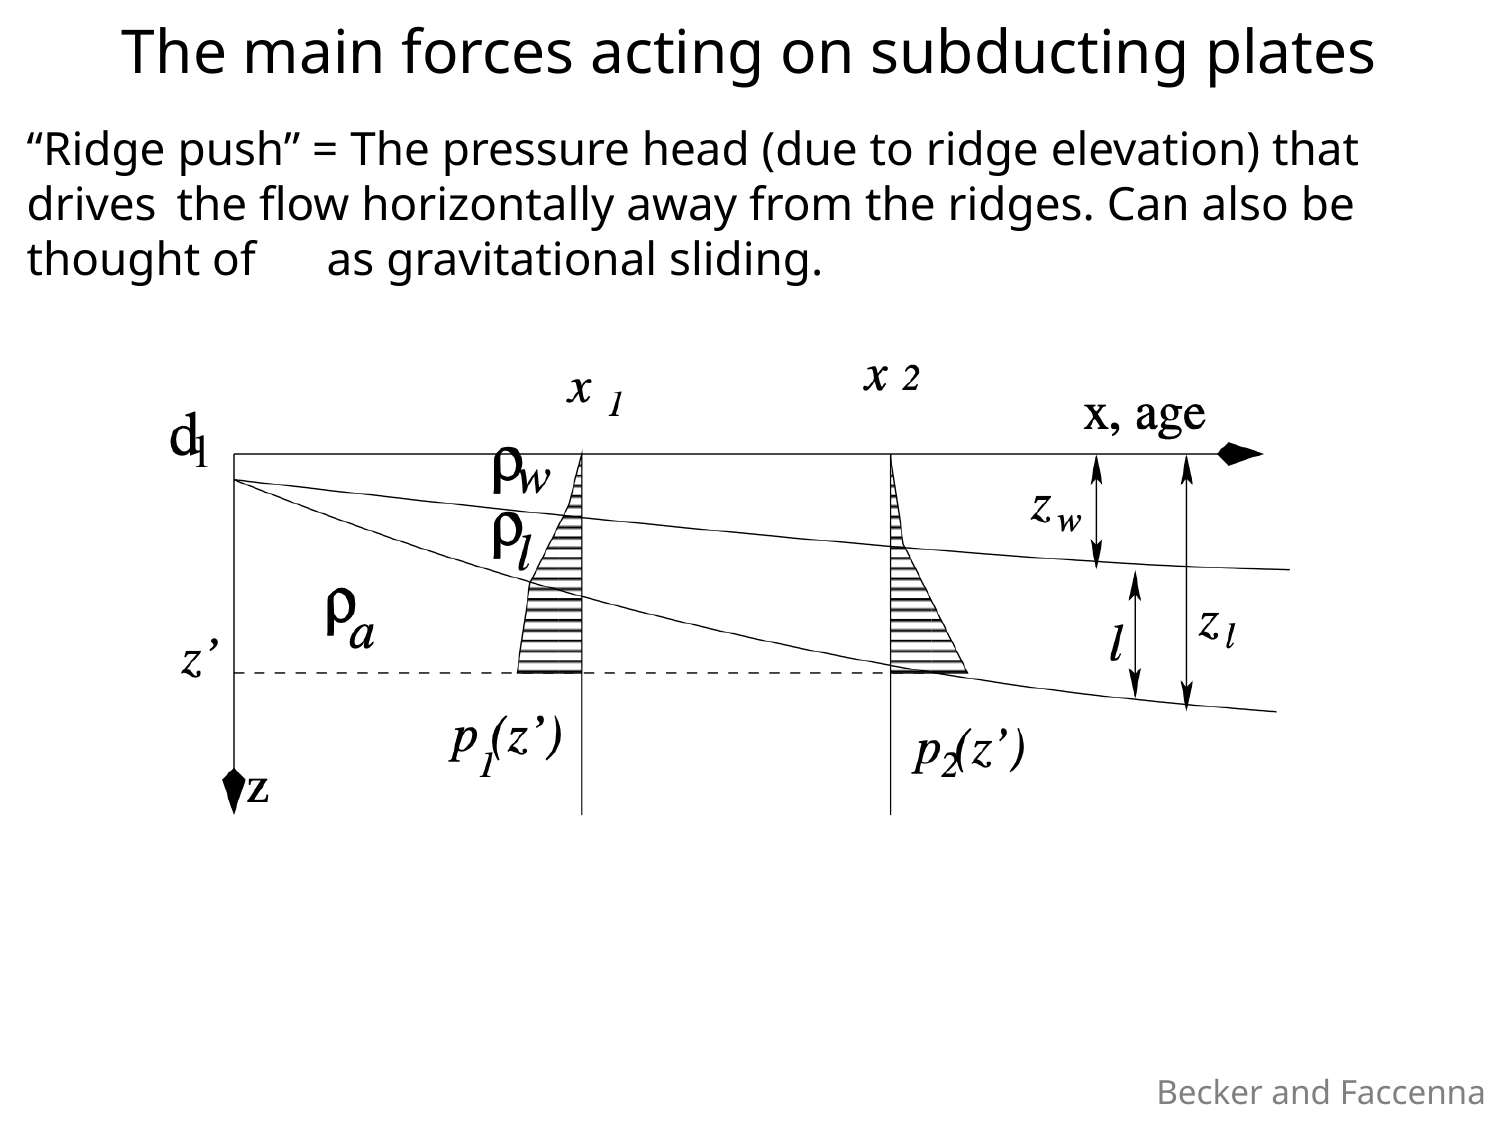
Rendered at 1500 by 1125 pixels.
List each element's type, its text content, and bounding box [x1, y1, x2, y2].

text_box Becker and Faccenna [1098, 1063, 1500, 1119]
text_box “Ridge push” = The pressure head (due to ridge elevation) that drives the flow horizontally away from the ridges. Can also be thought of as gravitational sliding. [11, 112, 1488, 482]
text_box The main forces acting on subducting plates [0, 6, 1500, 94]
picture [109, 309, 1338, 836]
